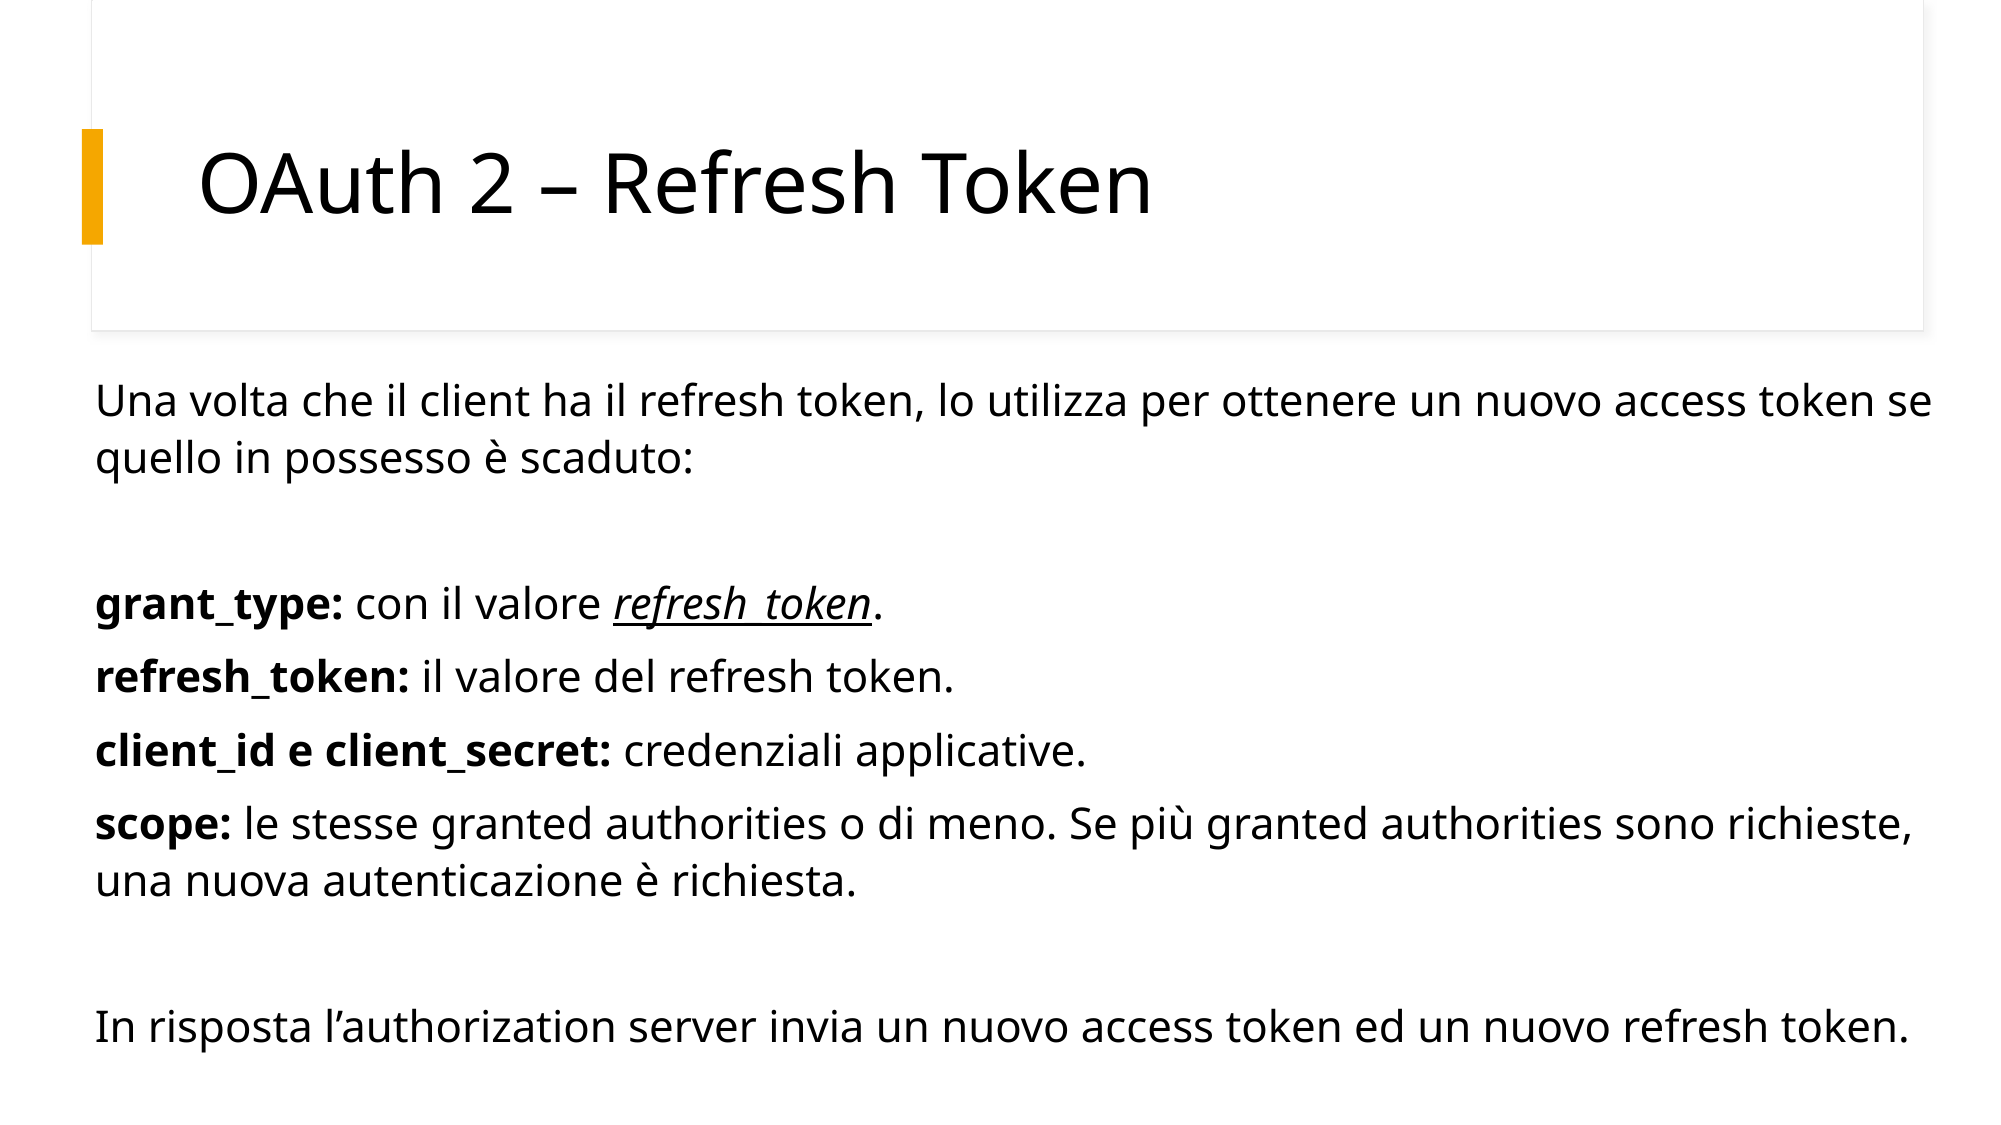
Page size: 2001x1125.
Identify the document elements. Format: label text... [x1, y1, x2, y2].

title OAuth 2 – Refresh Token [183, 90, 1851, 284]
list Una volta che il client ha il refresh token, lo utilizza per ottenere un nuovo access token se quello in possesso è scaduto: grant_type: con il valore refresh_token. refresh_token: il valore del refresh token. client_id e client_secret: credenziali applicative. scope: le stesse granted authorities o di meno. Se più granted authorities sono richieste, una nuova autenticazione è richiesta. In risposta l’authorization server invia un nuovo access token ed un nuovo refresh token. [79, 359, 1971, 1063]
